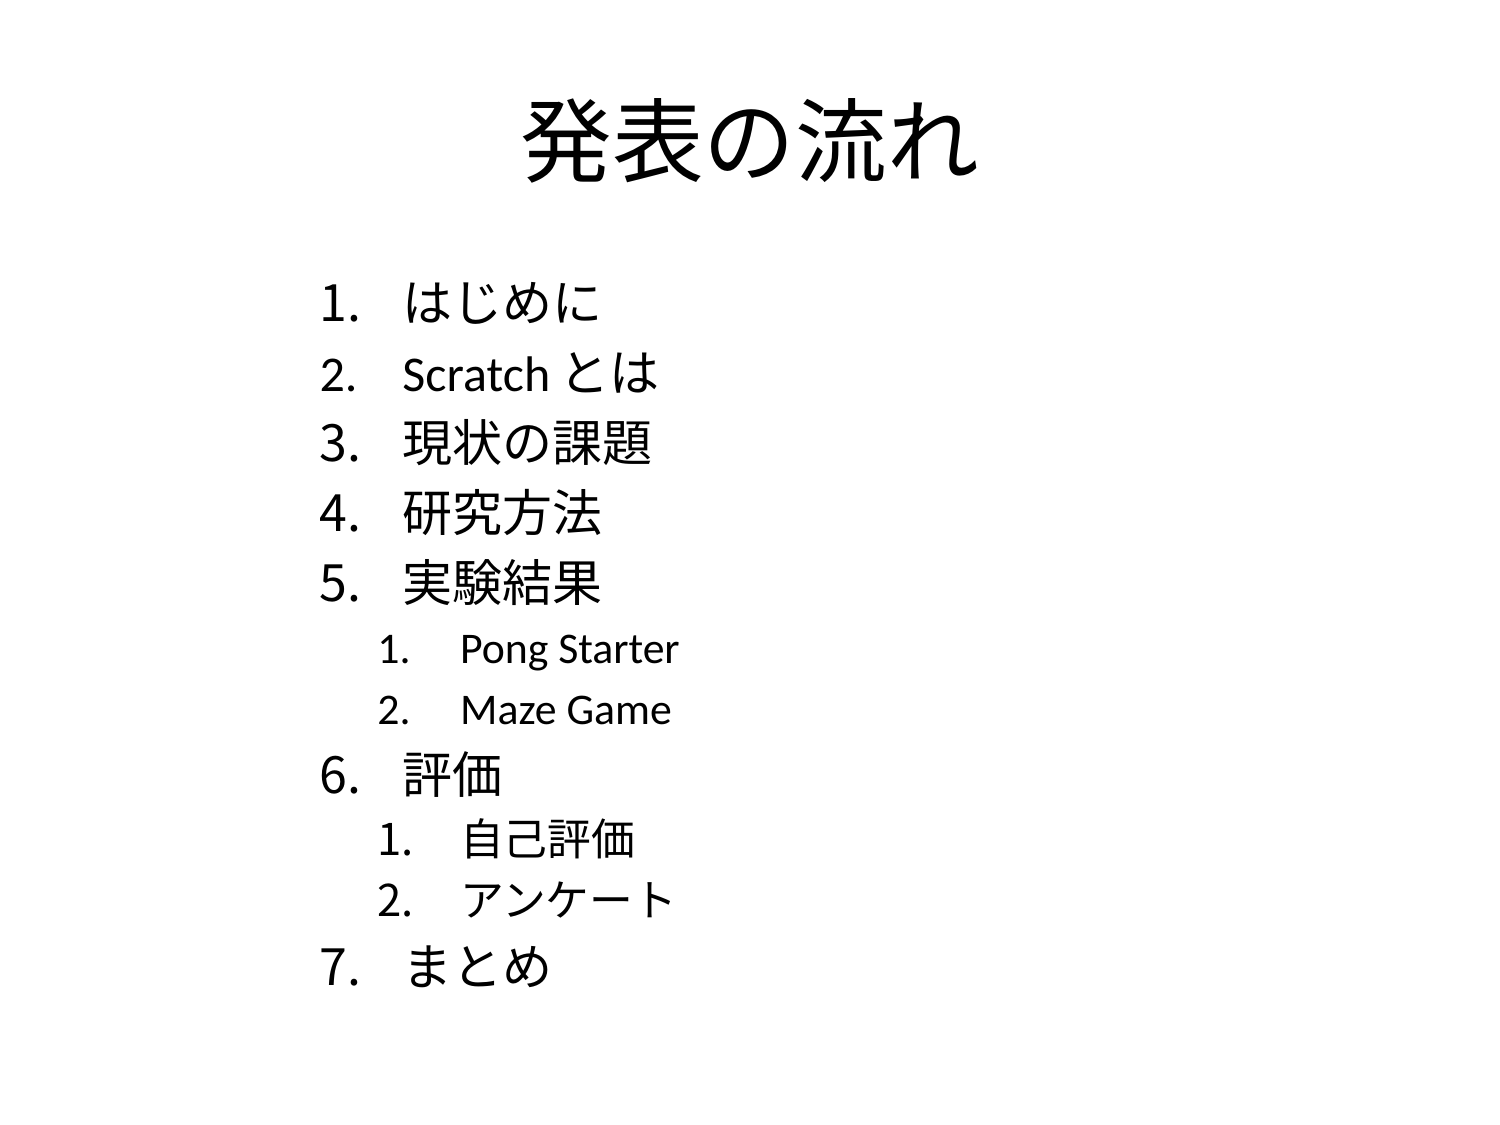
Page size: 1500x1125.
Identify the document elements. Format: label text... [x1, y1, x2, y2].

title 発表の流れ [75, 45, 1425, 233]
list はじめに Scratchとは 現状の課題 研究方法 実験結果 Pong Starter Maze Game 評価 自己評価 アンケート まとめ [304, 263, 1196, 1006]
